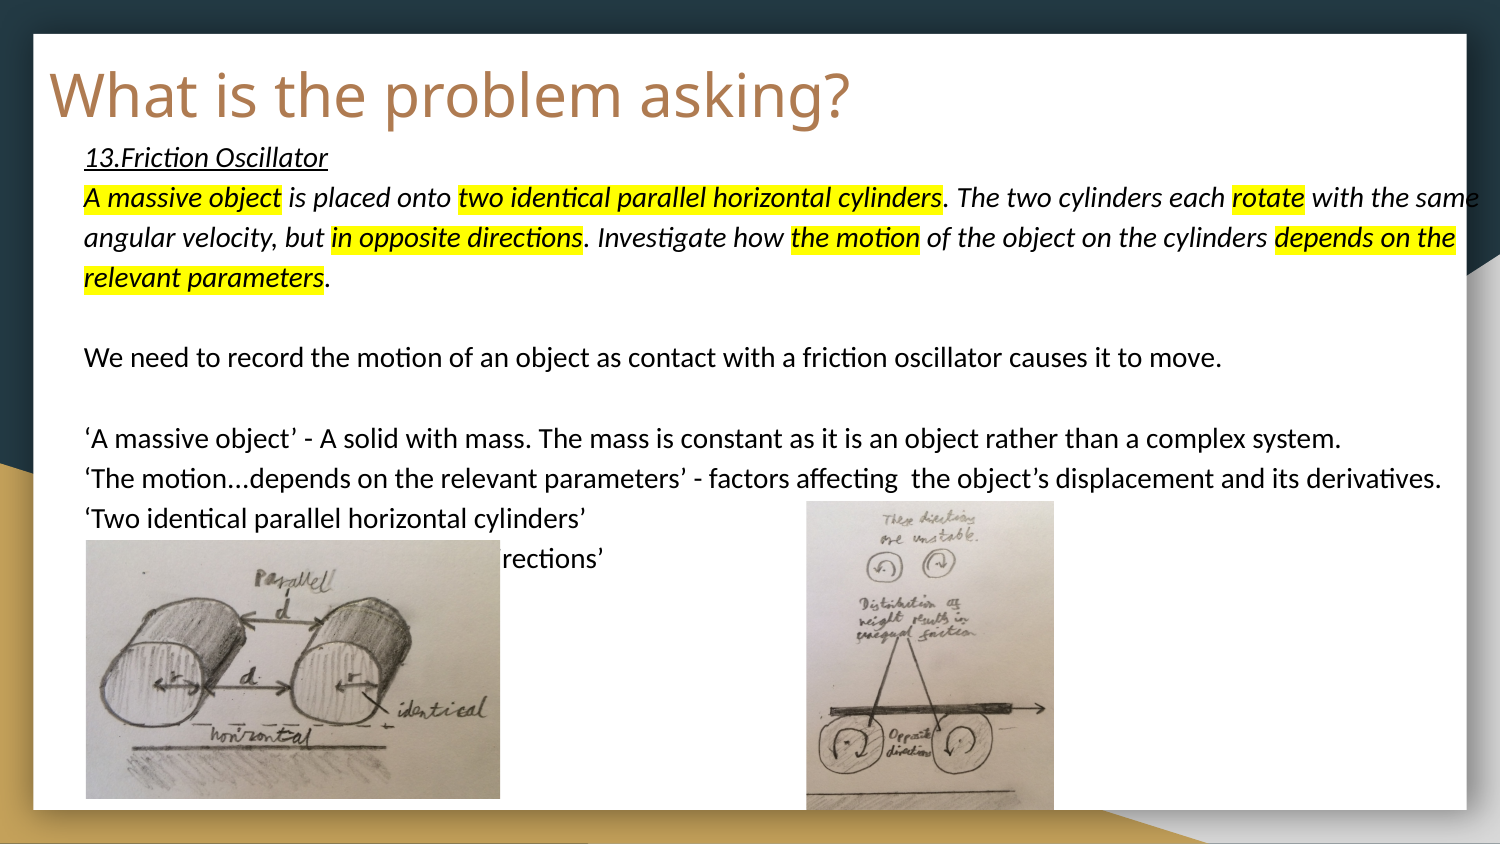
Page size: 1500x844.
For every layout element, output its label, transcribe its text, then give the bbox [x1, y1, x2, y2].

list 13.Friction Oscillator A massive object is placed onto two identical parallel horizontal cylinders. The two cylinders each rotate with the same angular velocity, but in opposite directions. Investigate how the motion of the object on the cylinders depends on the relevant parameters. We need to record the motion of an object as contact with a friction oscillator causes it to move. ‘A massive object’ - A solid with mass. The mass is constant as it is an object rather than a complex system. ‘The motion...depends on the relevant parameters’ - factors affecting the object’s displacement and its derivatives. ‘Two identical parallel horizontal cylinders’ ‘Rotate...in opposite directions’ [68, 117, 1500, 726]
picture [85, 461, 501, 844]
title What is the problem asking? [34, 42, 1266, 199]
picture [806, 501, 1055, 810]
